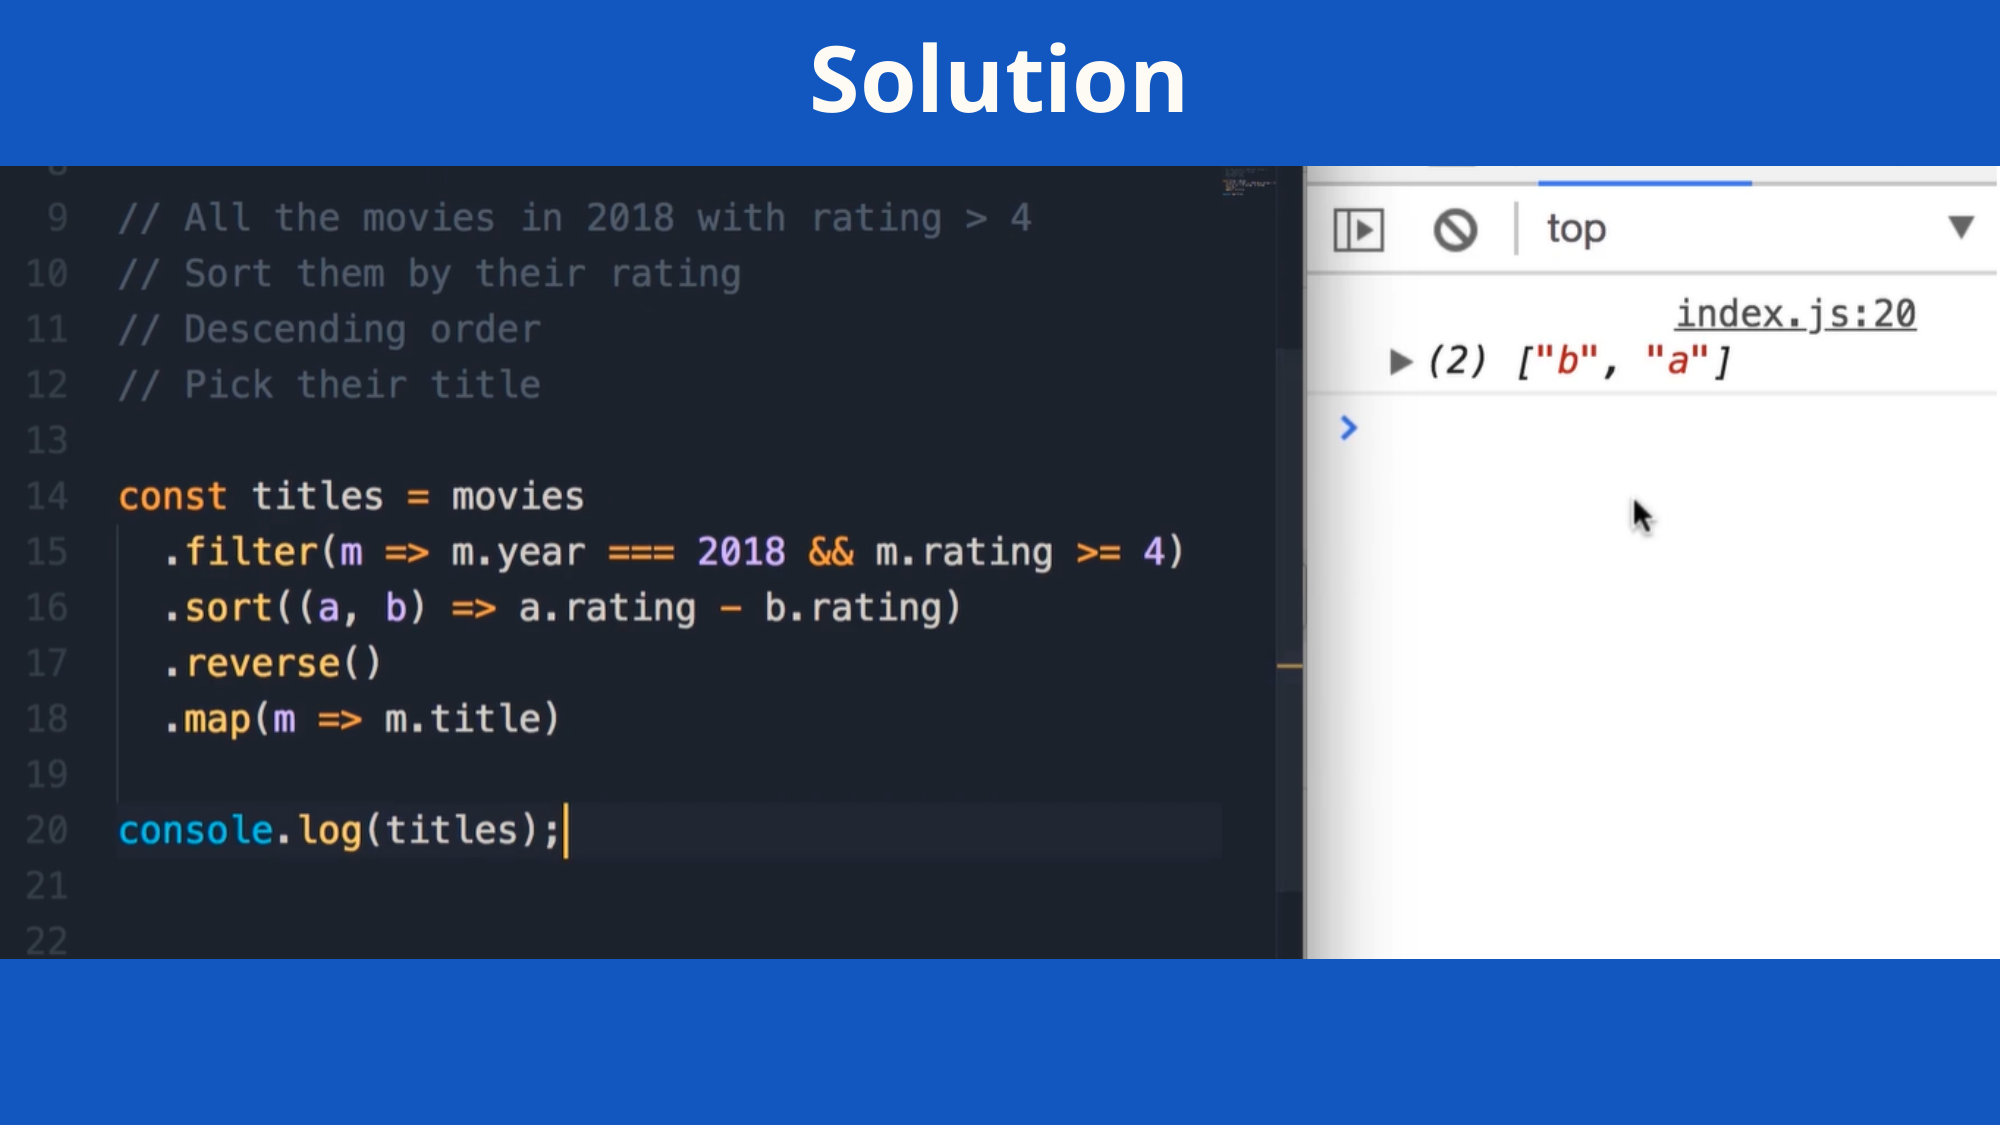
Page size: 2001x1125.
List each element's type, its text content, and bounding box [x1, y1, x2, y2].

title Solution [137, 17, 1863, 149]
picture [0, 166, 2000, 959]
